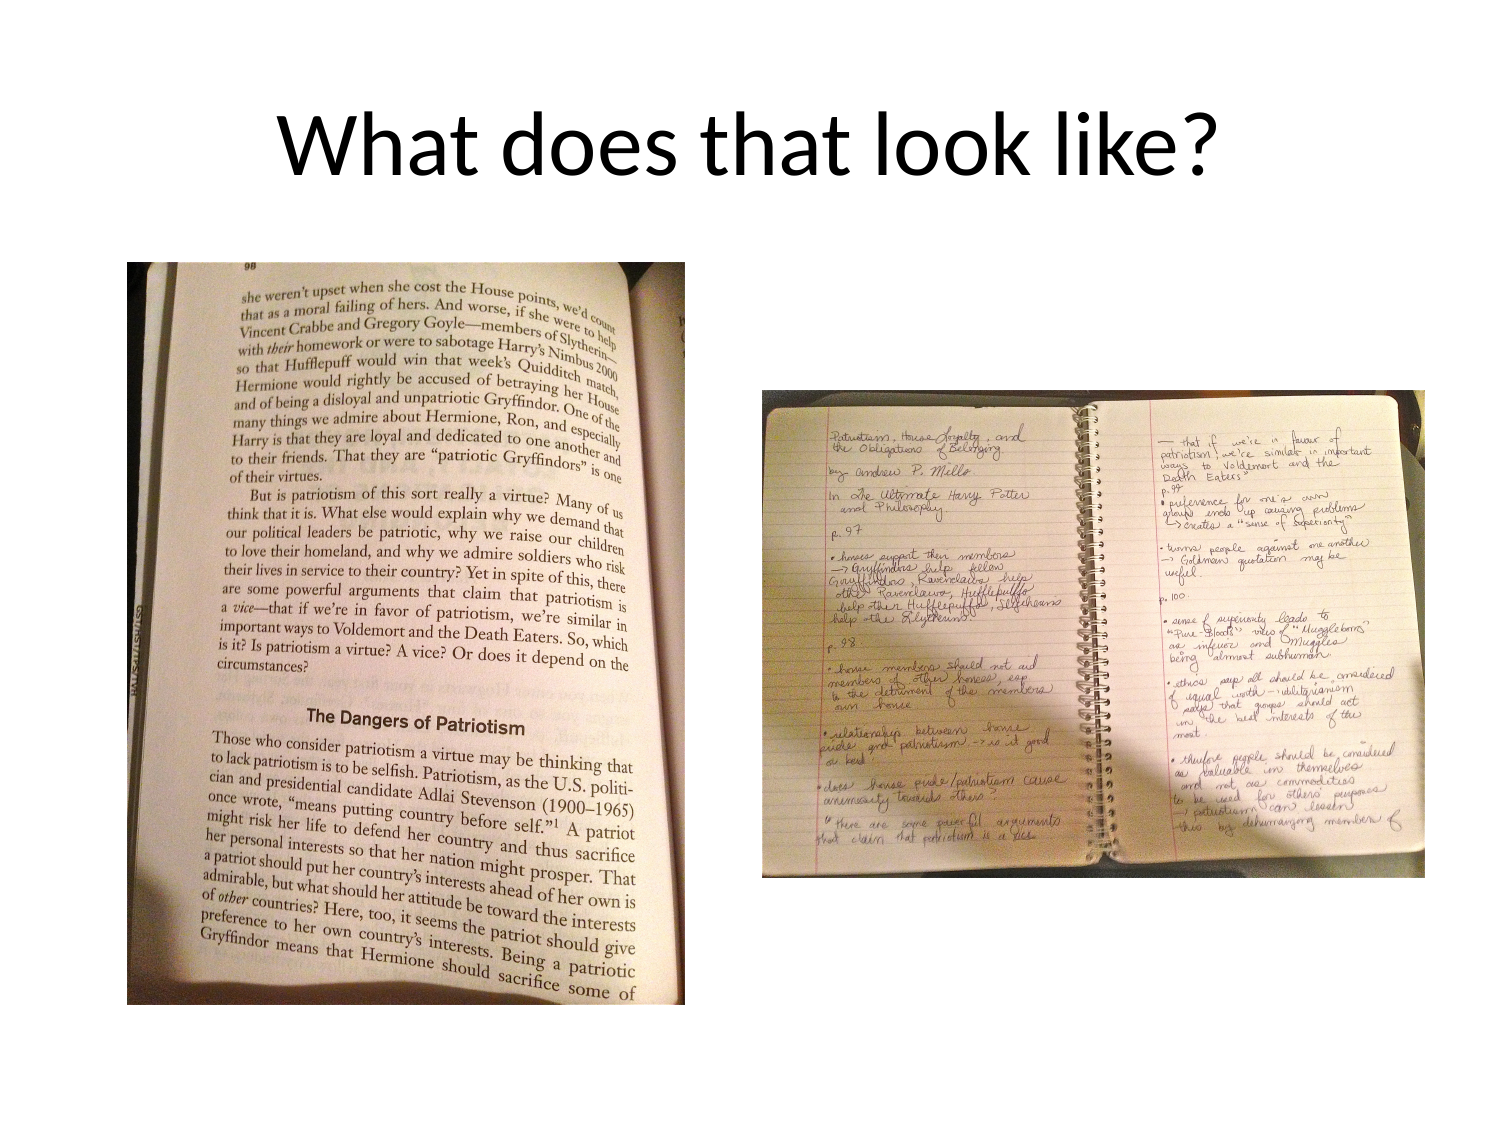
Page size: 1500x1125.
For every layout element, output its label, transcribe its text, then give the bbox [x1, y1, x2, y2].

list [762, 262, 1426, 1006]
title What does that look like? [75, 45, 1425, 233]
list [74, 262, 738, 1006]
